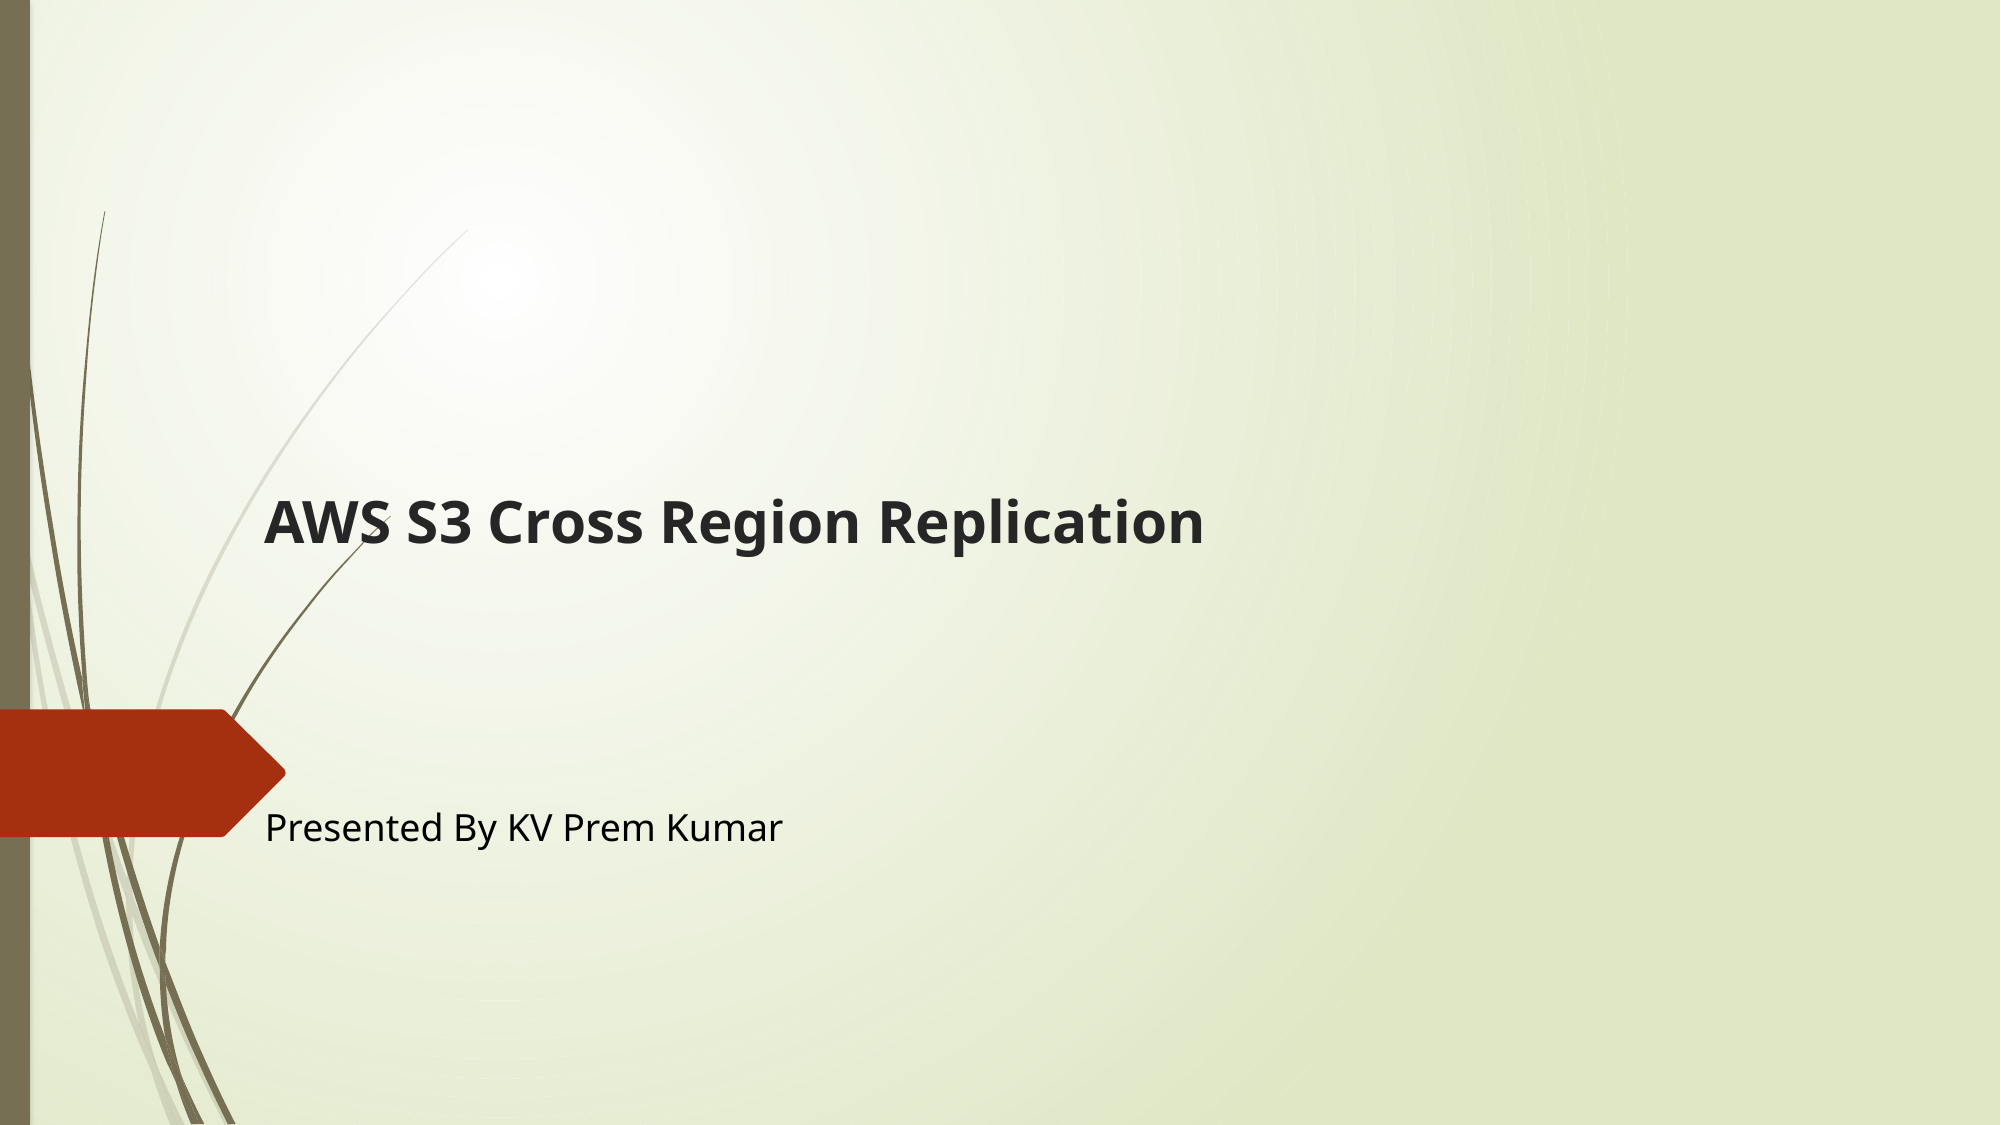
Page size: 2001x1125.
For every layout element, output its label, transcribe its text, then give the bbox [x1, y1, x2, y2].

title AWS S3 Cross Region Replication [249, 437, 1354, 563]
text_box Presented By KV Prem Kumar [249, 796, 1250, 857]
